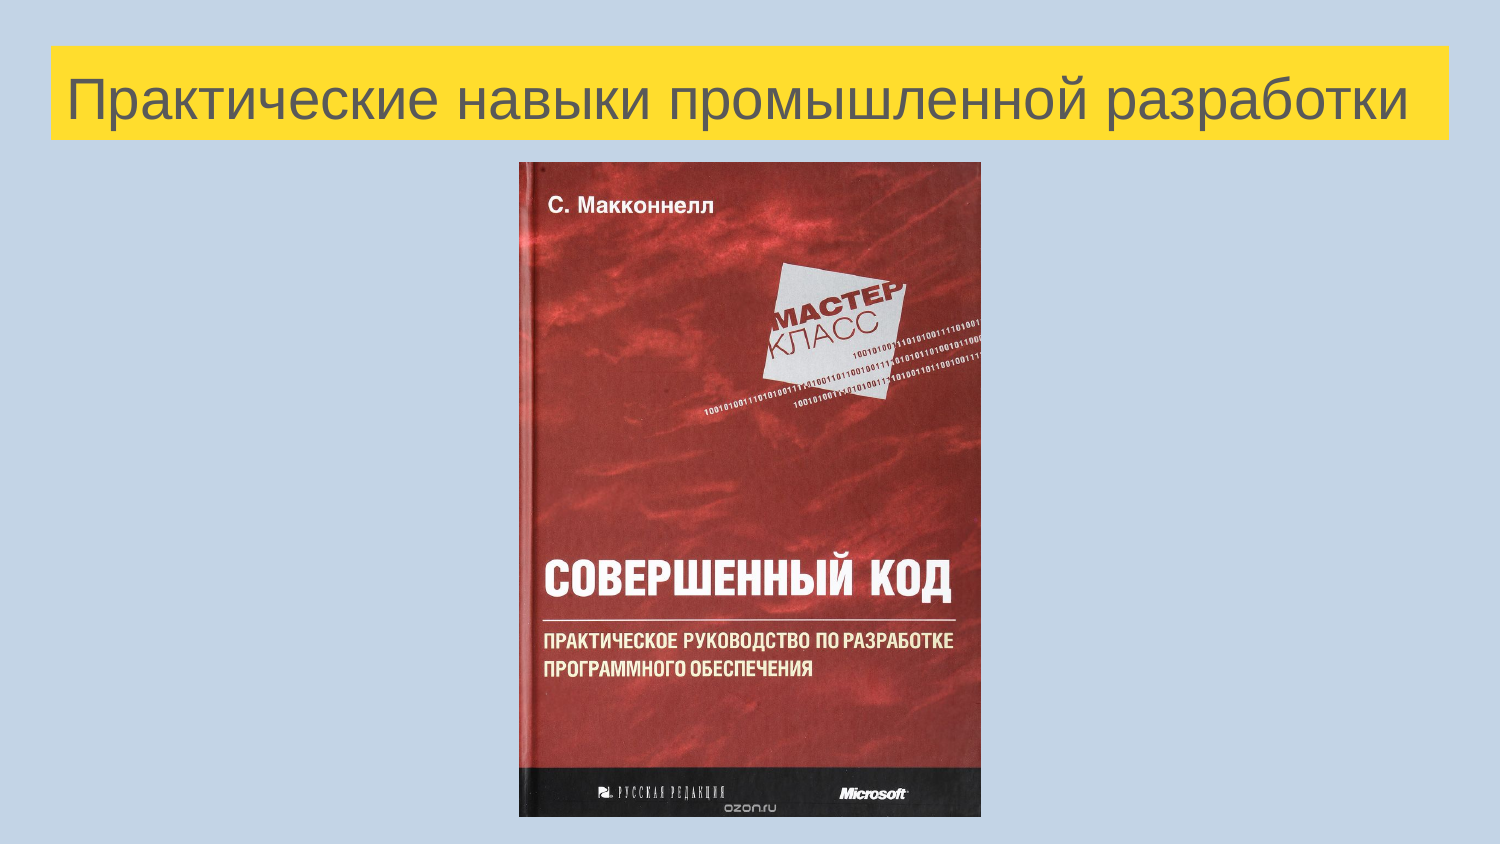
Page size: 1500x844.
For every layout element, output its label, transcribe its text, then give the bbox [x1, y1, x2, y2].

picture [519, 162, 981, 818]
title Практические навыки промышленной разработки [51, 45, 1449, 140]
